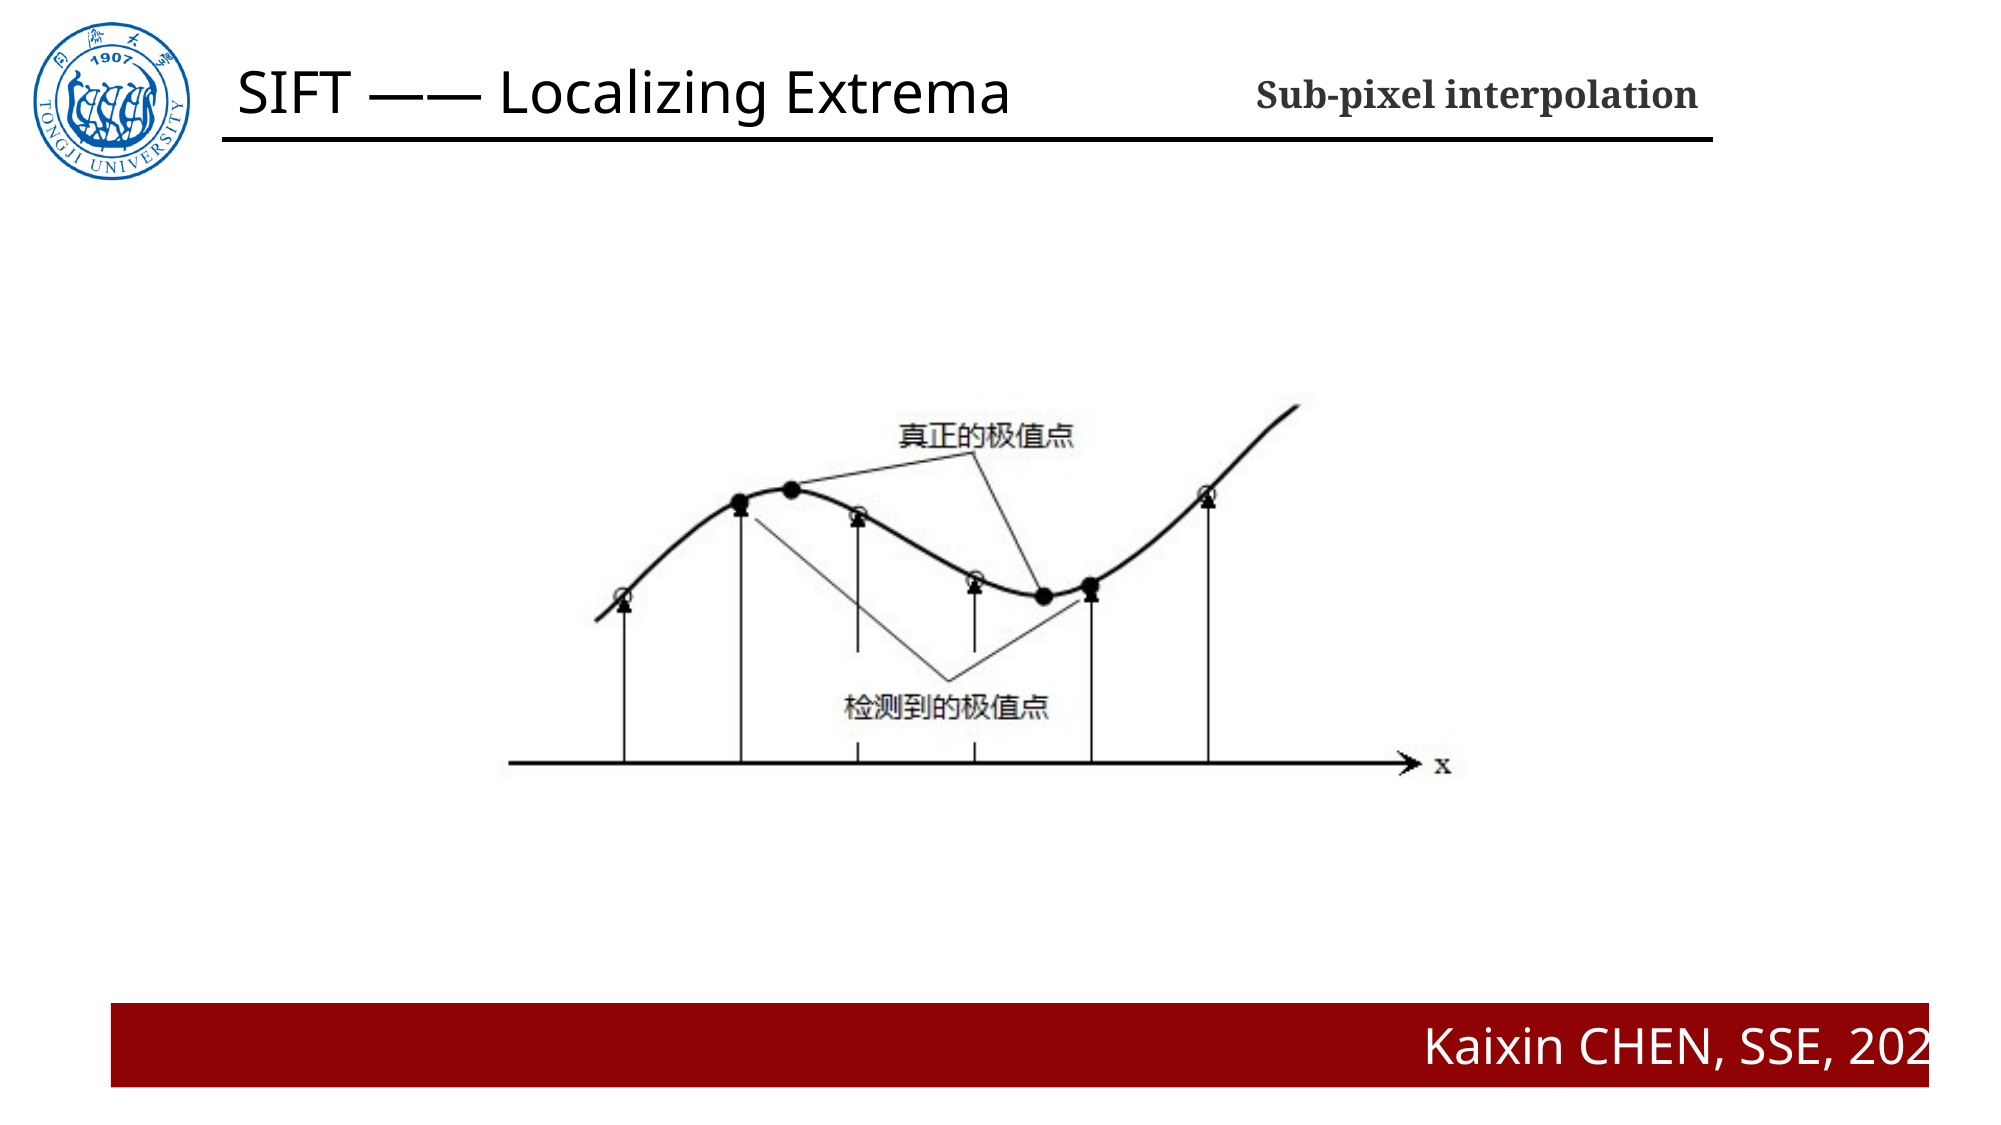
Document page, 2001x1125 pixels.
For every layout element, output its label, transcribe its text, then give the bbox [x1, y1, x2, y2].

text_box Sub-pixel interpolation [1241, 64, 1715, 124]
title SIFT —— Localizing Extrema [222, 22, 1127, 167]
picture [484, 367, 1479, 795]
text_box Kaixin CHEN, SSE, 2020 [1408, 1014, 2000, 1123]
picture [32, 22, 190, 181]
